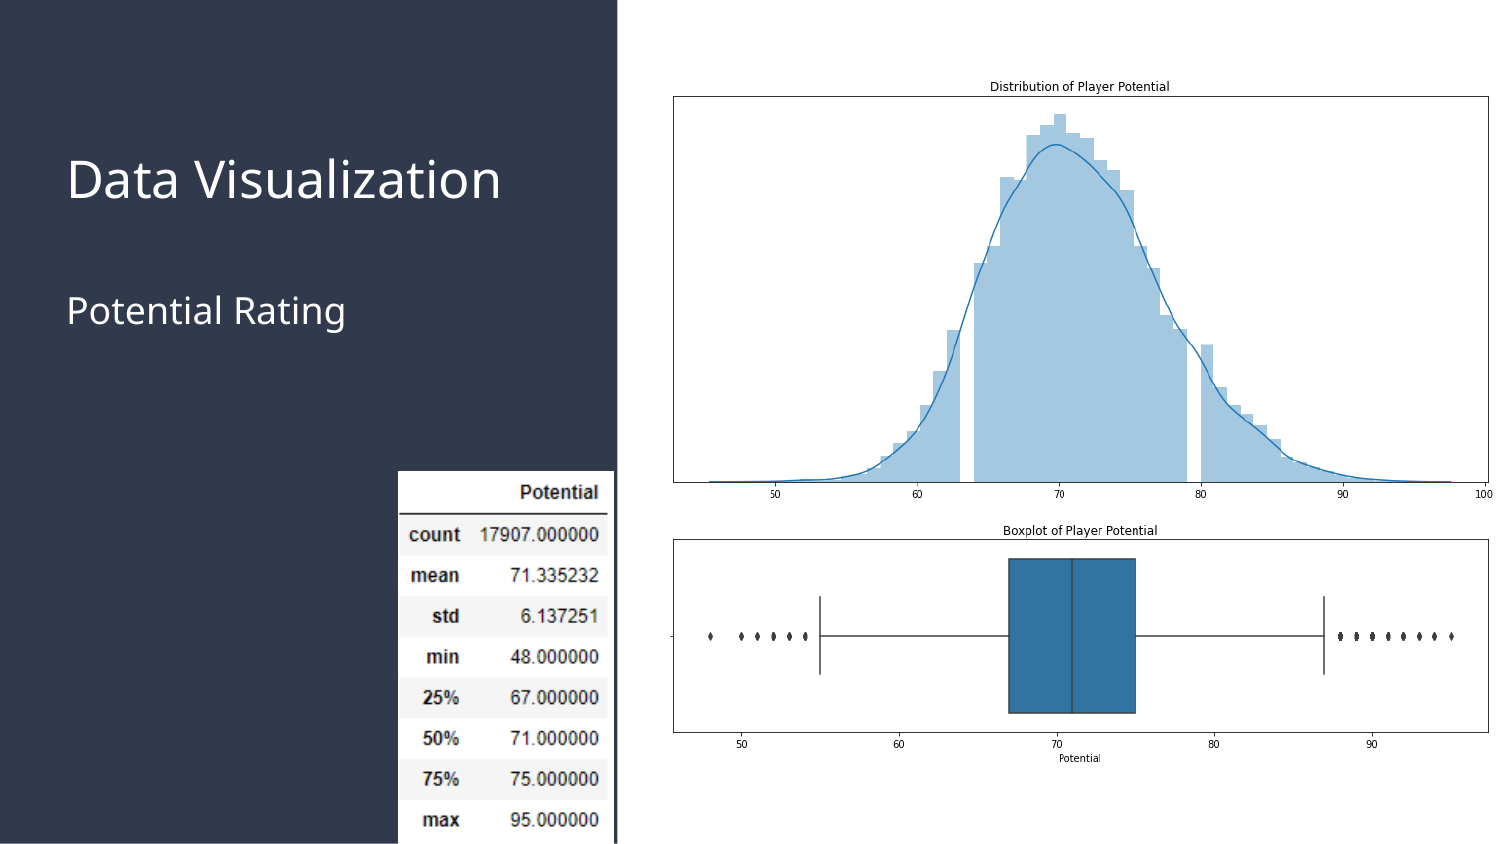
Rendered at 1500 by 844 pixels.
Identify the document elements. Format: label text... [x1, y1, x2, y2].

picture [397, 471, 615, 844]
picture [662, 74, 1500, 769]
title Data Visualization Potential Rating [51, 82, 565, 383]
